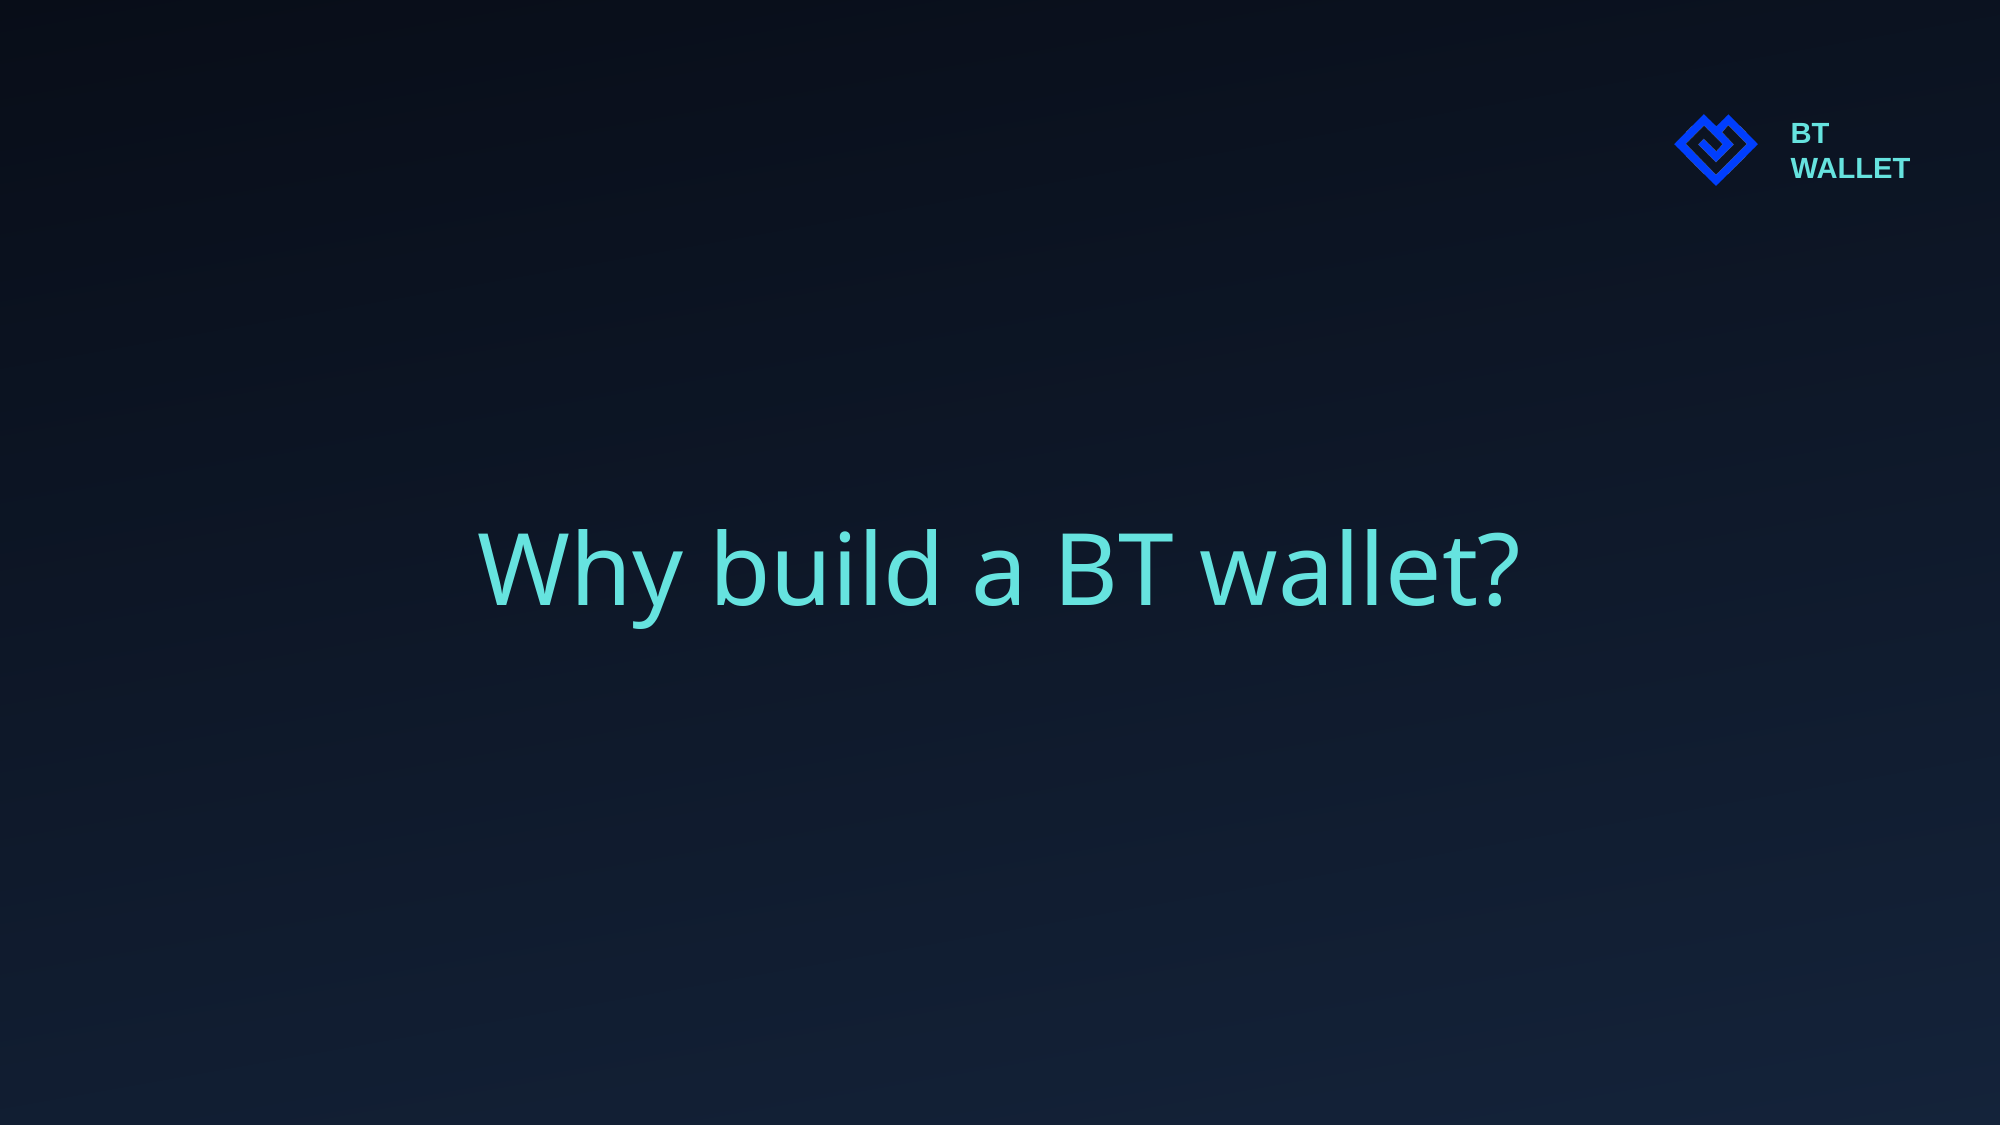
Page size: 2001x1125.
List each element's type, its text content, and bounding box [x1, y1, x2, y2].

text_box Why build a BT wallet? [462, 498, 1607, 627]
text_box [1674, 107, 1955, 193]
